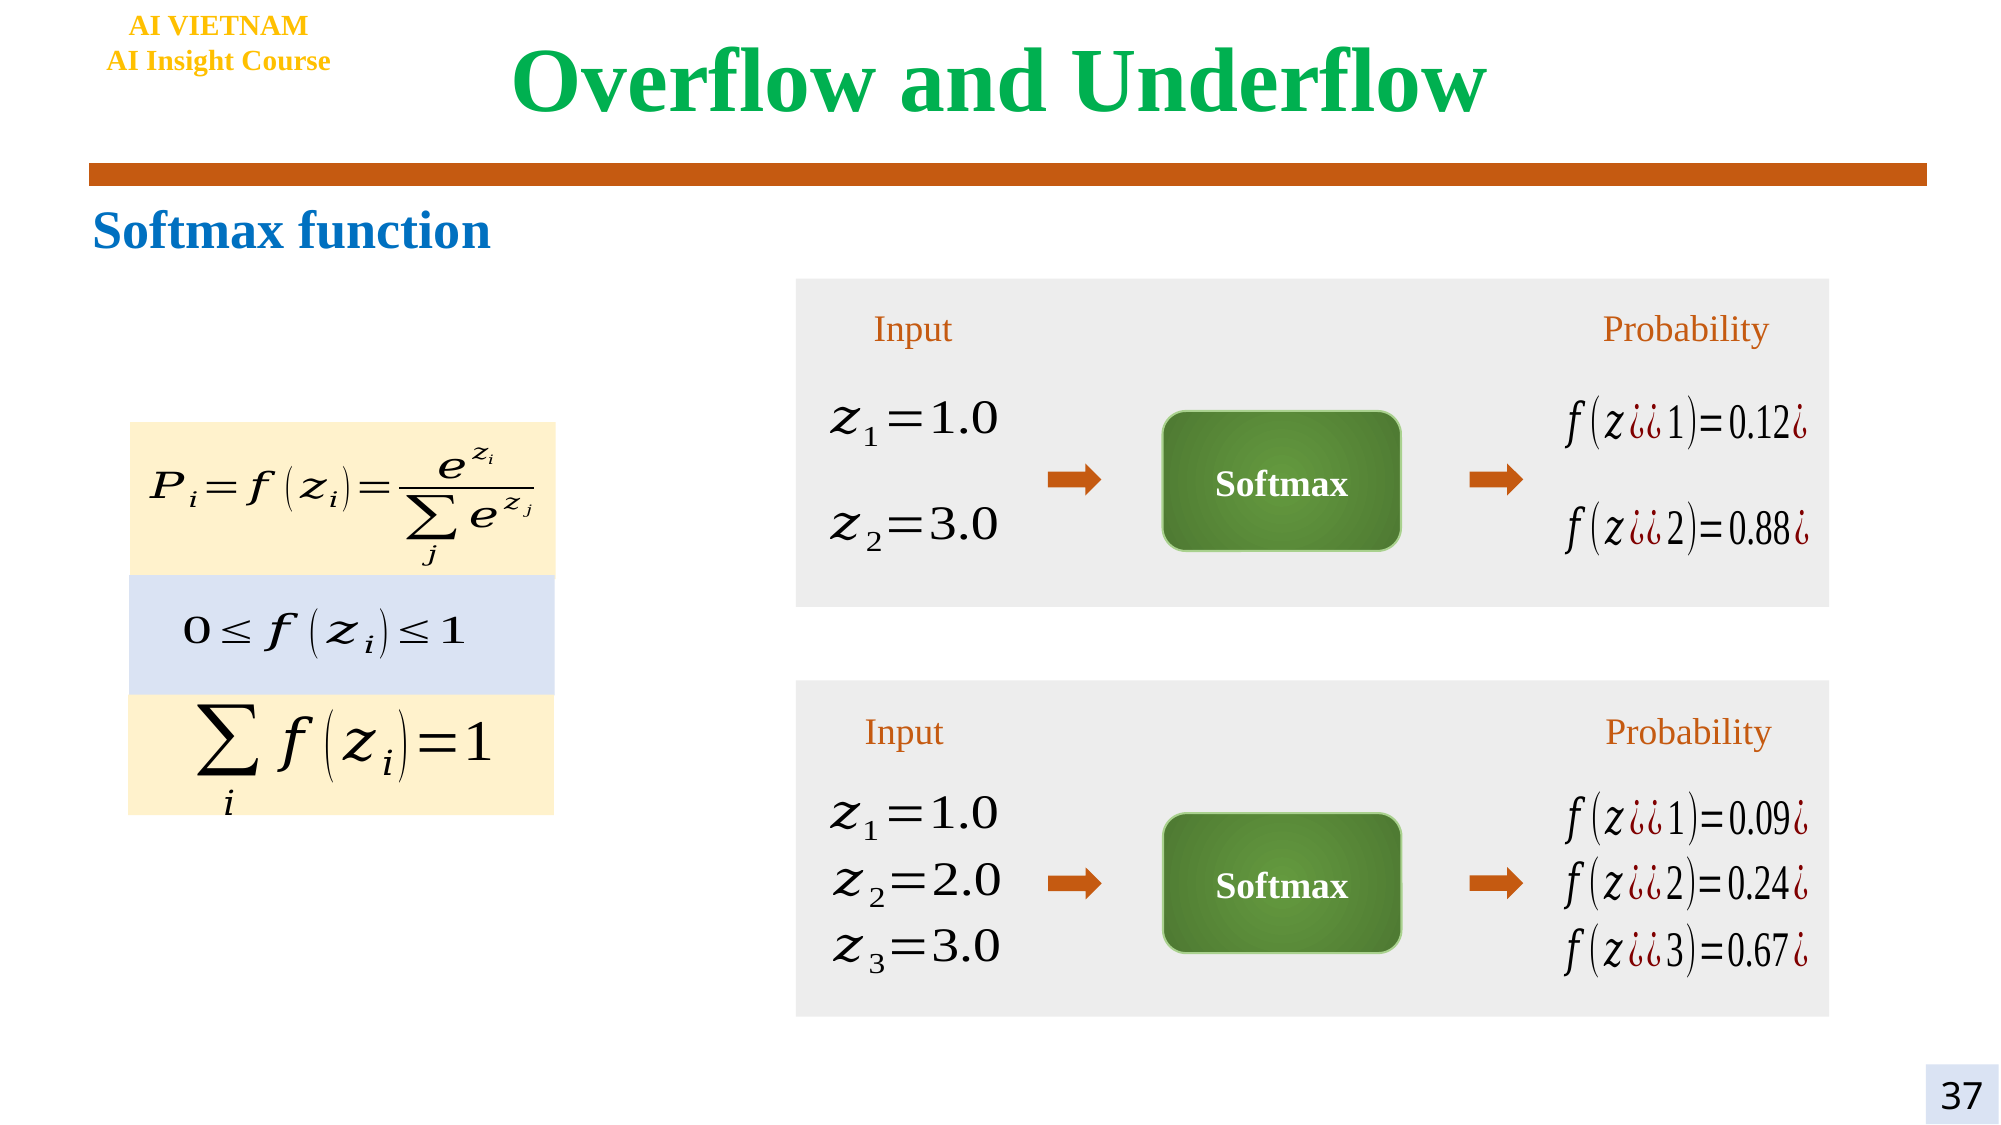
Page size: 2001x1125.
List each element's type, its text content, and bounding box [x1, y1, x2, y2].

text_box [795, 680, 1830, 1017]
text_box AI VIETNAM AI Insight Course [91, 0, 346, 84]
text_box 37 [1925, 1064, 1999, 1125]
text_box Softmax function [77, 186, 507, 267]
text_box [795, 278, 1830, 607]
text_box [130, 422, 556, 580]
text_box [89, 163, 1927, 186]
title Overflow and Underflow [137, 0, 1863, 163]
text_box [128, 694, 554, 821]
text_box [129, 574, 555, 696]
